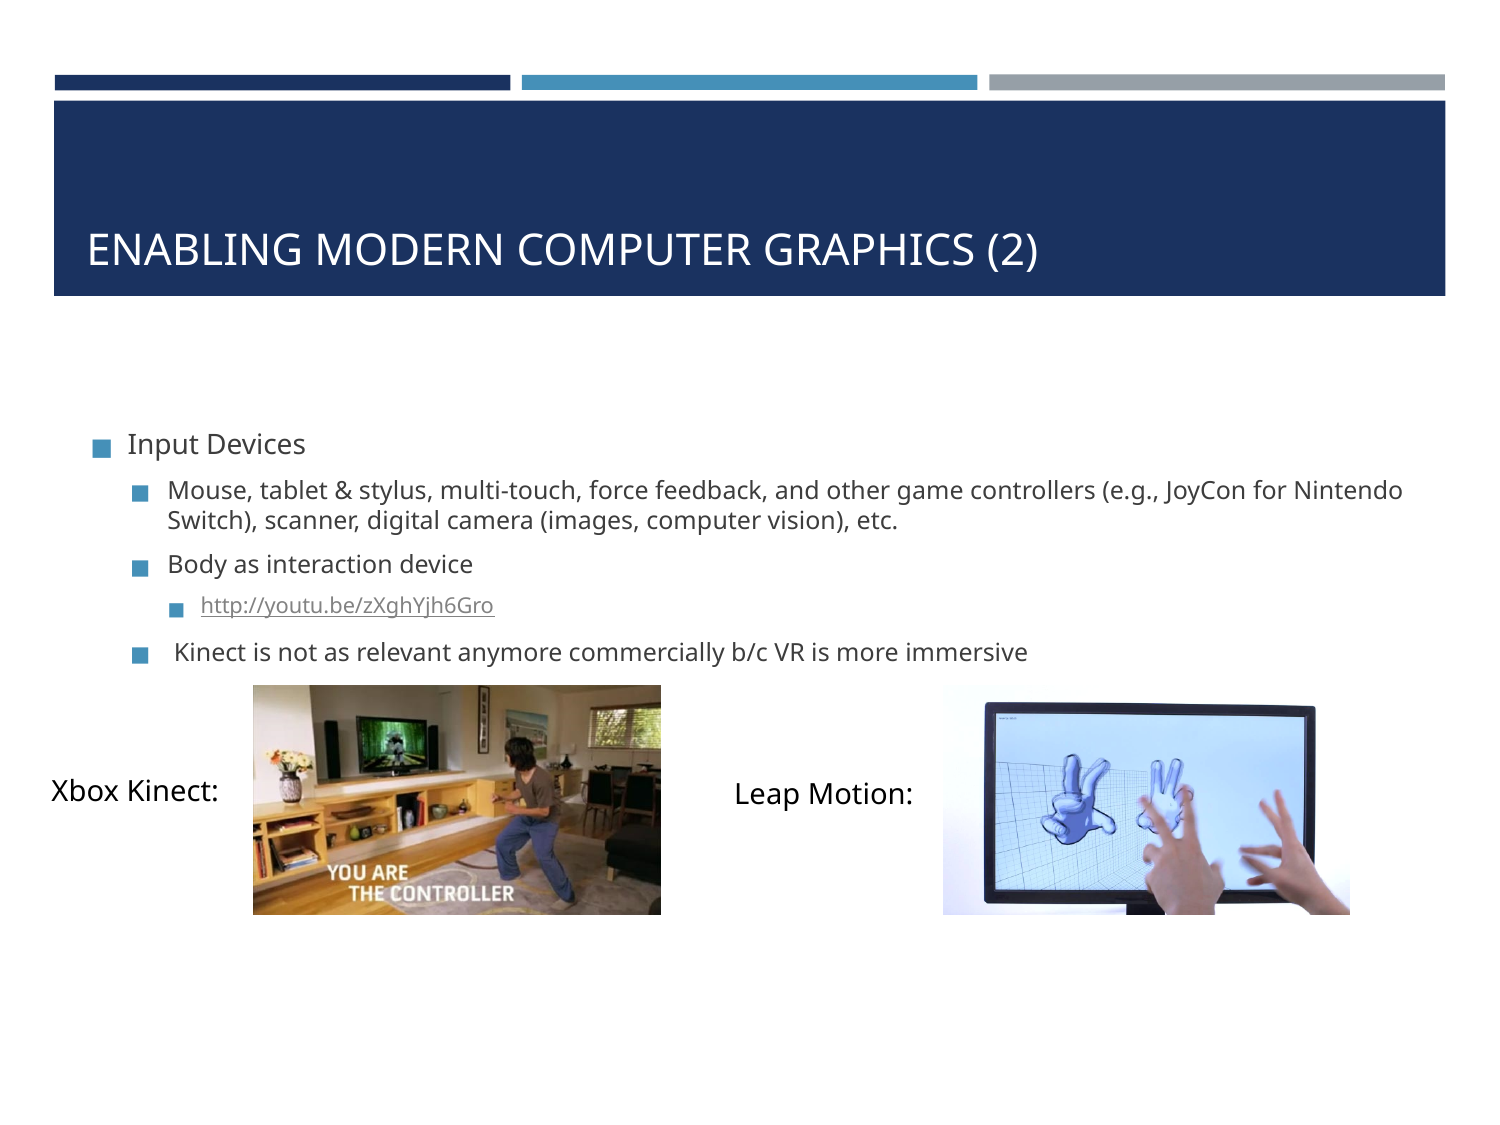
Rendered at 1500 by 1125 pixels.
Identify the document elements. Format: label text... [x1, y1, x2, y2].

text_box Leap Motion: [665, 767, 937, 818]
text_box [0, 685, 662, 915]
list Input Devices Mouse, tablet & stylus, multi-touch, force feedback, and other game controllers (e.g., JoyCon for Nintendo Switch), scanner, digital camera (images, computer vision), etc. Body as interaction device http://youtu.be/zXghYjh6Gro Kinect is not as relevant anymore commercially b/c VR is more immersive [75, 318, 1448, 774]
title ENABLING MODERN COMPUTER GRAPHICS (2) [71, 115, 1429, 282]
picture [943, 685, 1351, 915]
